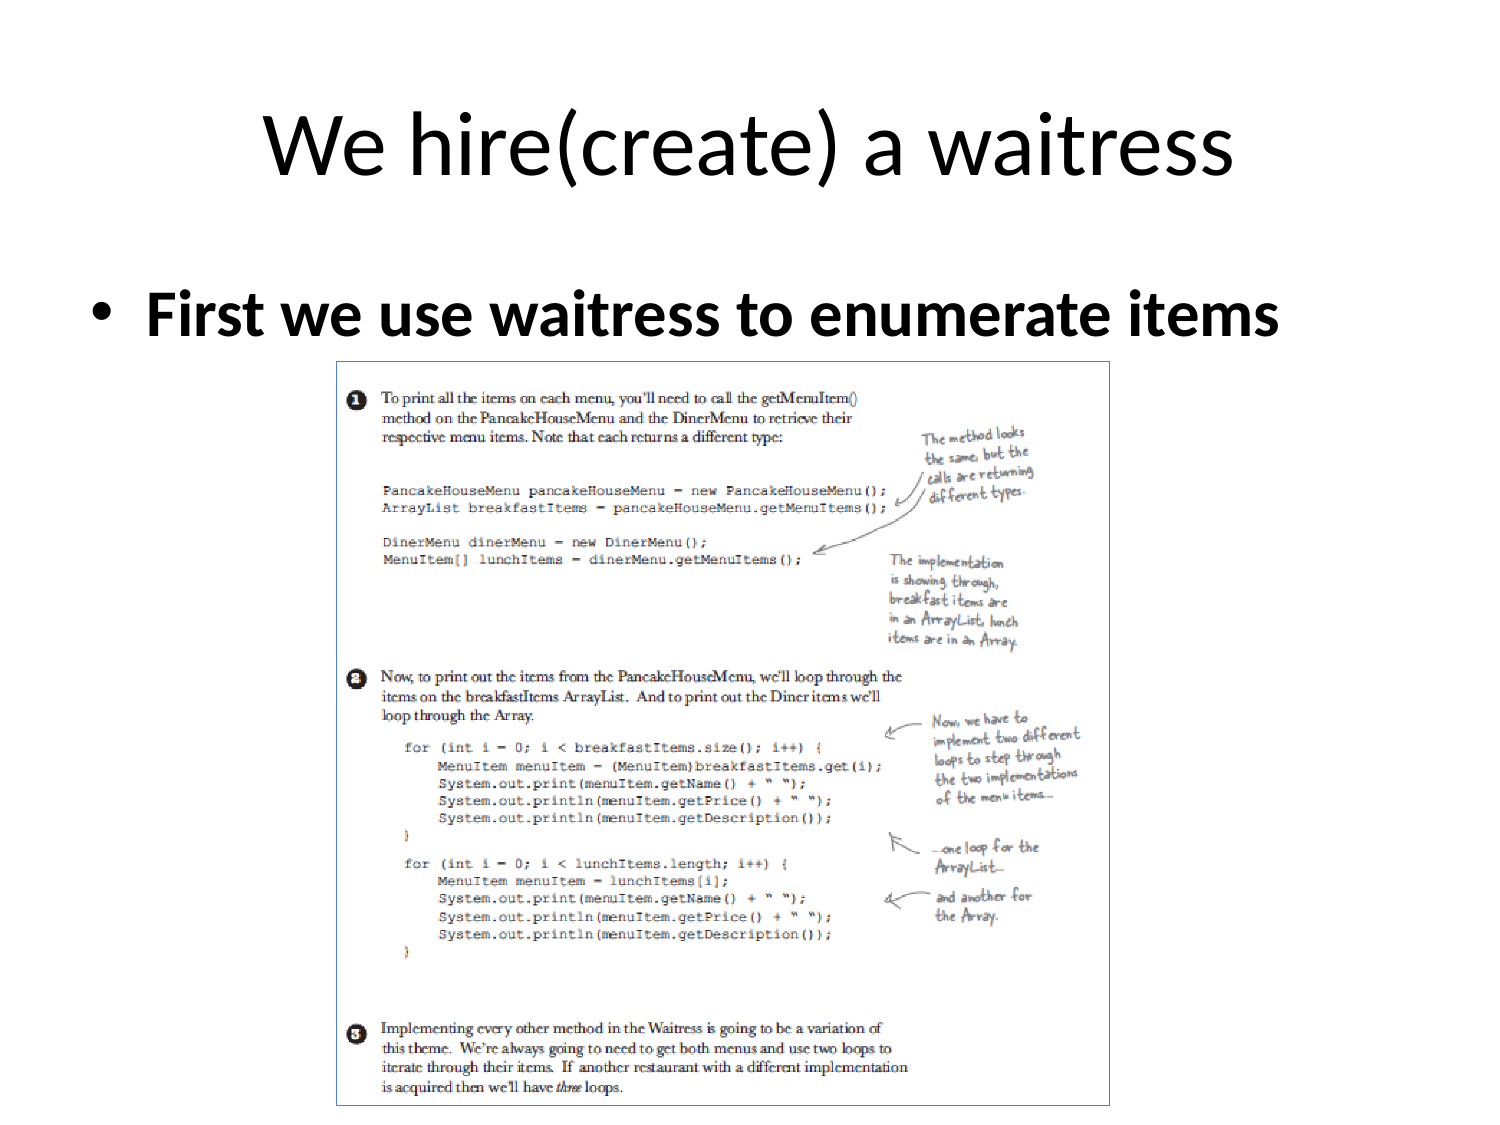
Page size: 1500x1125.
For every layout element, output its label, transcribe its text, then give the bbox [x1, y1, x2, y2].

title We hire(create) a waitress [75, 45, 1425, 233]
picture [336, 361, 1110, 1107]
list First we use waitress to enumerate items [75, 262, 1425, 1005]
